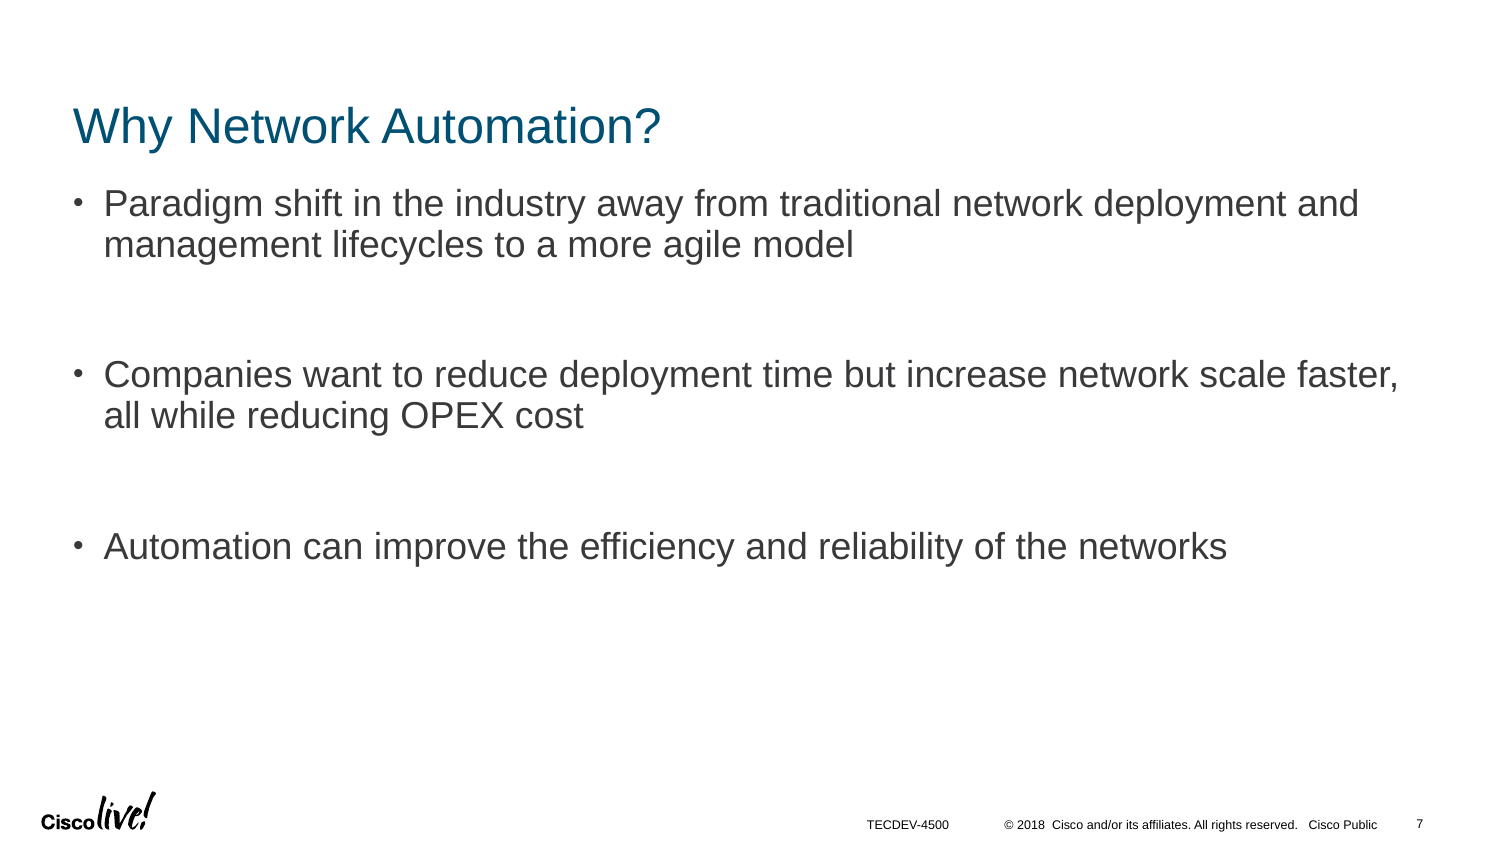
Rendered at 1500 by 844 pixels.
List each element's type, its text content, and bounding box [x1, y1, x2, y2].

footer TECDEV-4500 [856, 811, 975, 837]
list Paradigm shift in the industry away from traditional network deployment and management lifecycles to a more agile model Companies want to reduce deployment time but increase network scale faster, all while reducing OPEX cost Automation can improve the efficiency and reliability of the networks [57, 176, 1455, 735]
slide_number 7 [1379, 801, 1439, 844]
title Why Network Automation? [57, 35, 1455, 162]
